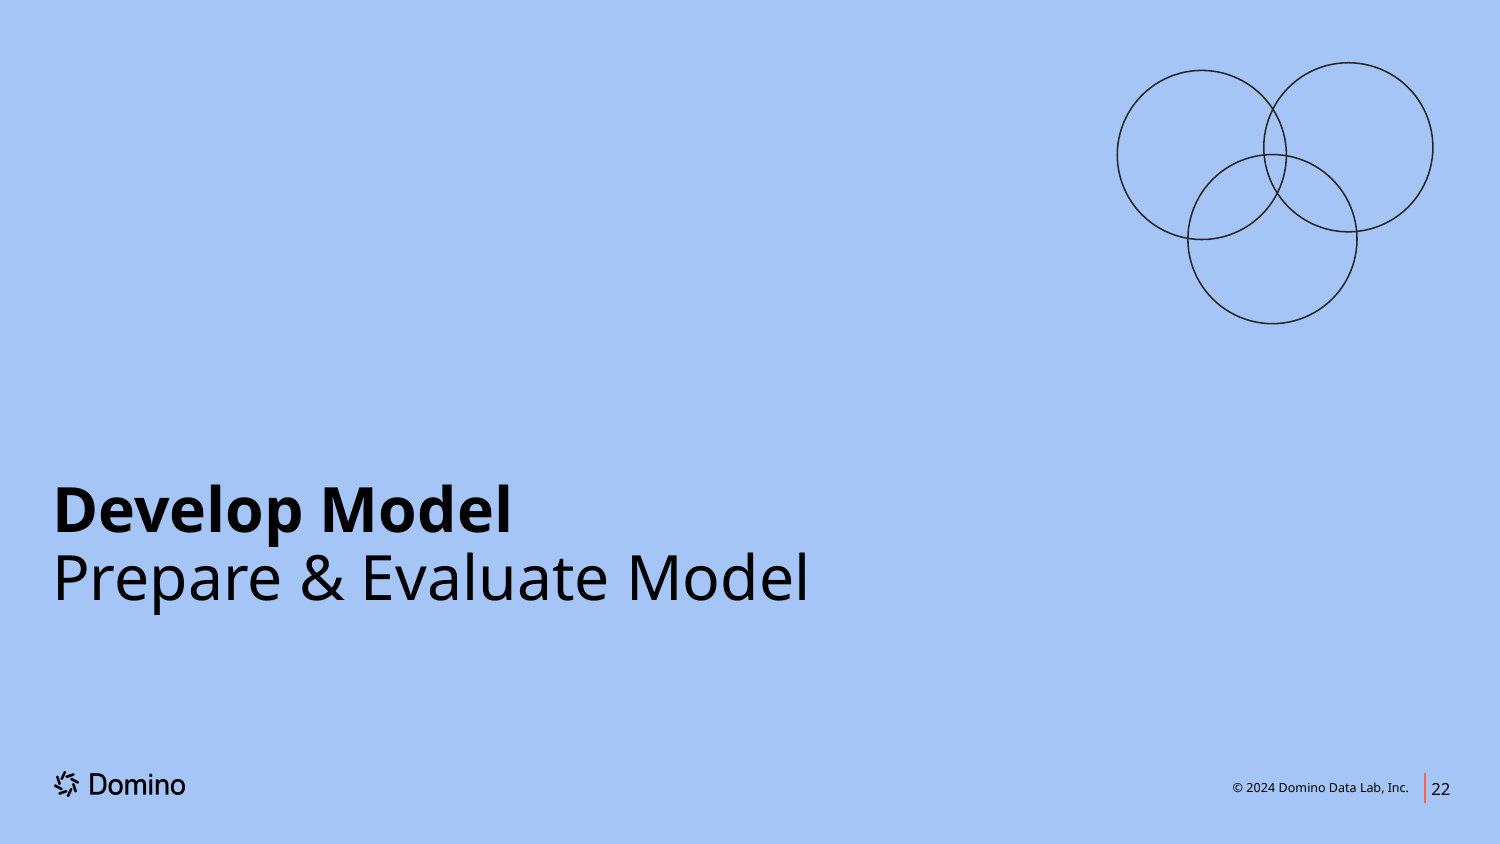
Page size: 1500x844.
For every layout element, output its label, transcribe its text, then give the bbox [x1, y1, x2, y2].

title Develop Model Prepare & Evaluate Model [41, 473, 1343, 624]
picture [54, 771, 185, 797]
